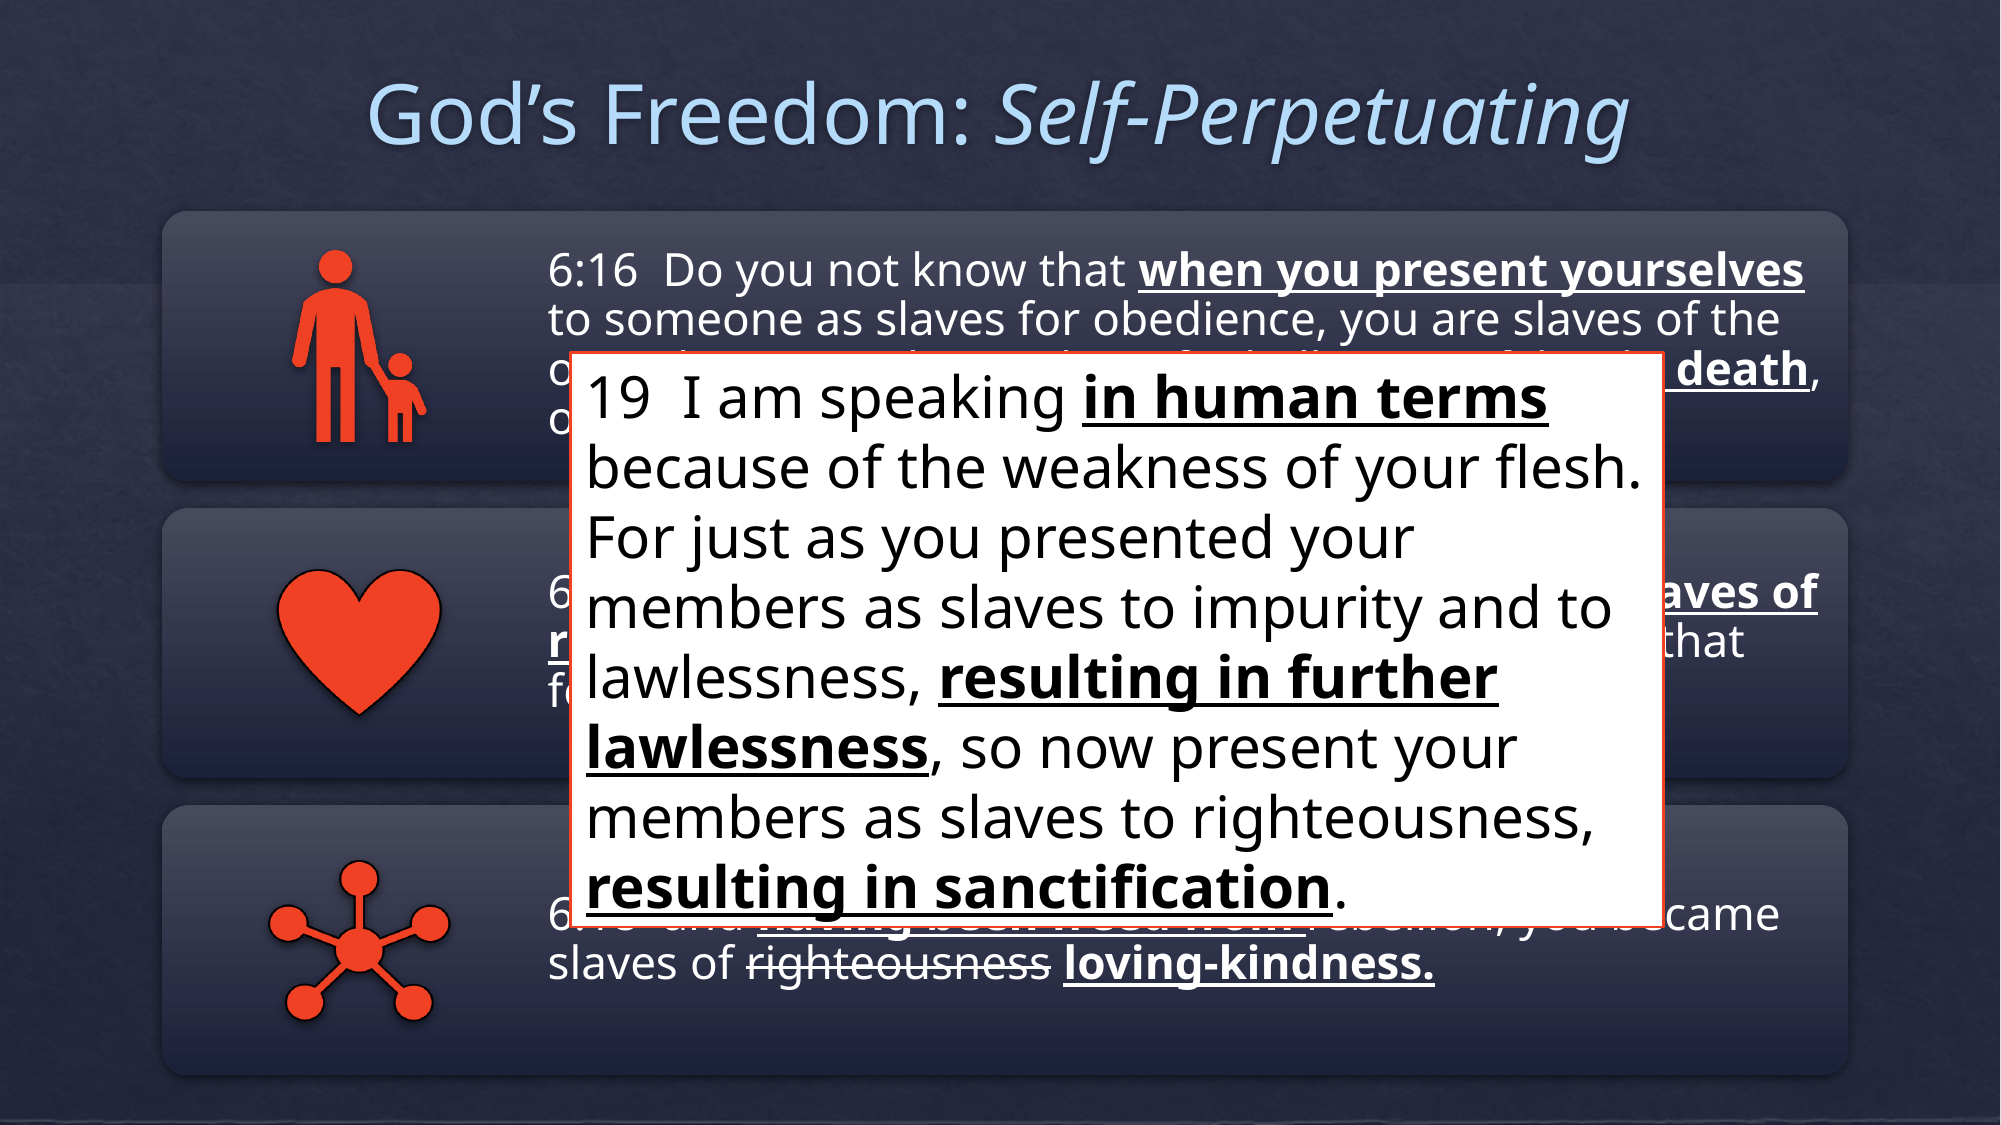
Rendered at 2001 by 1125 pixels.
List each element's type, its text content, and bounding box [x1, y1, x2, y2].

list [161, 210, 1849, 1076]
title God’s Freedom: Self-Perpetuating [150, 32, 1849, 192]
picture [0, 283, 2000, 1125]
